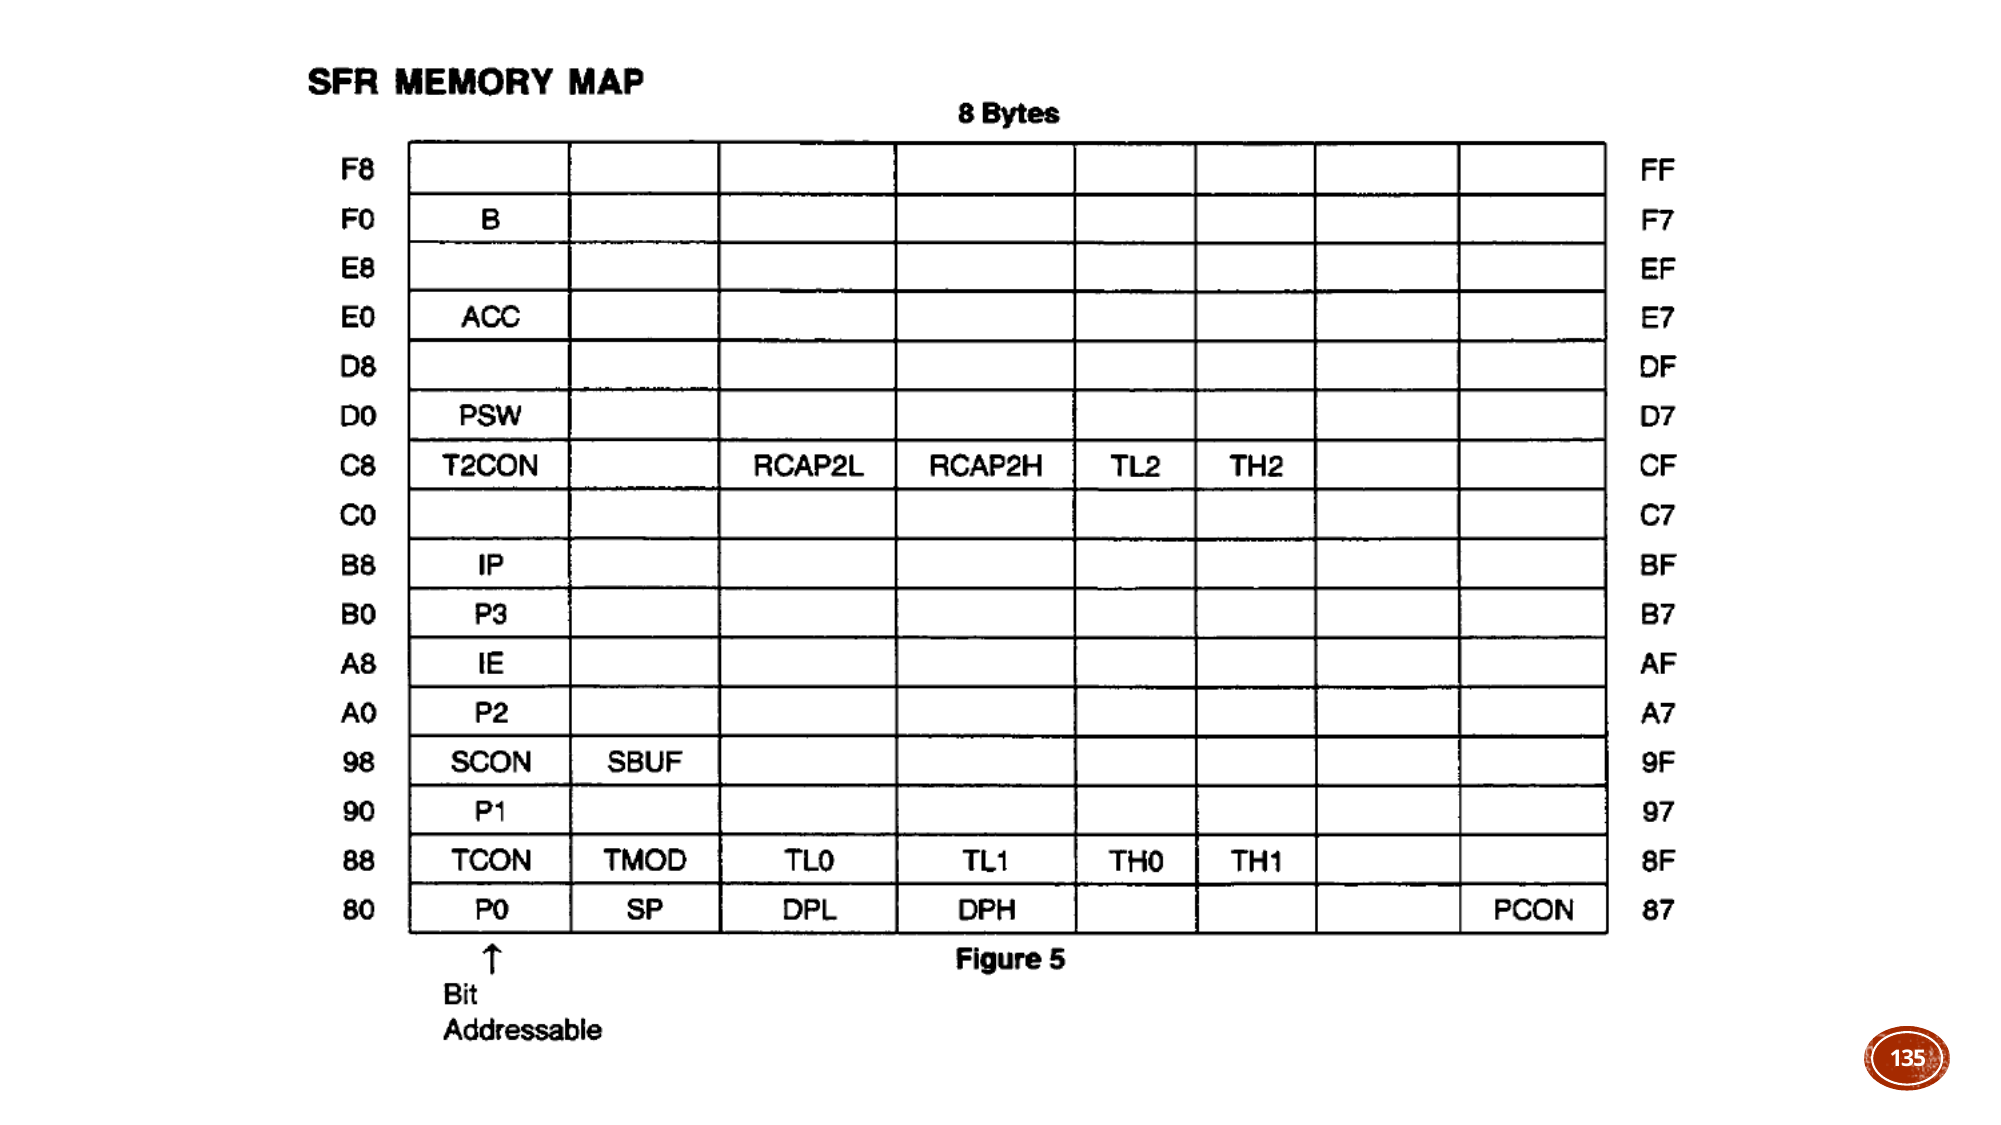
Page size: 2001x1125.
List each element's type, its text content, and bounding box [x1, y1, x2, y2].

slide_number 135 [1855, 1028, 1961, 1089]
picture [293, 54, 1697, 1052]
